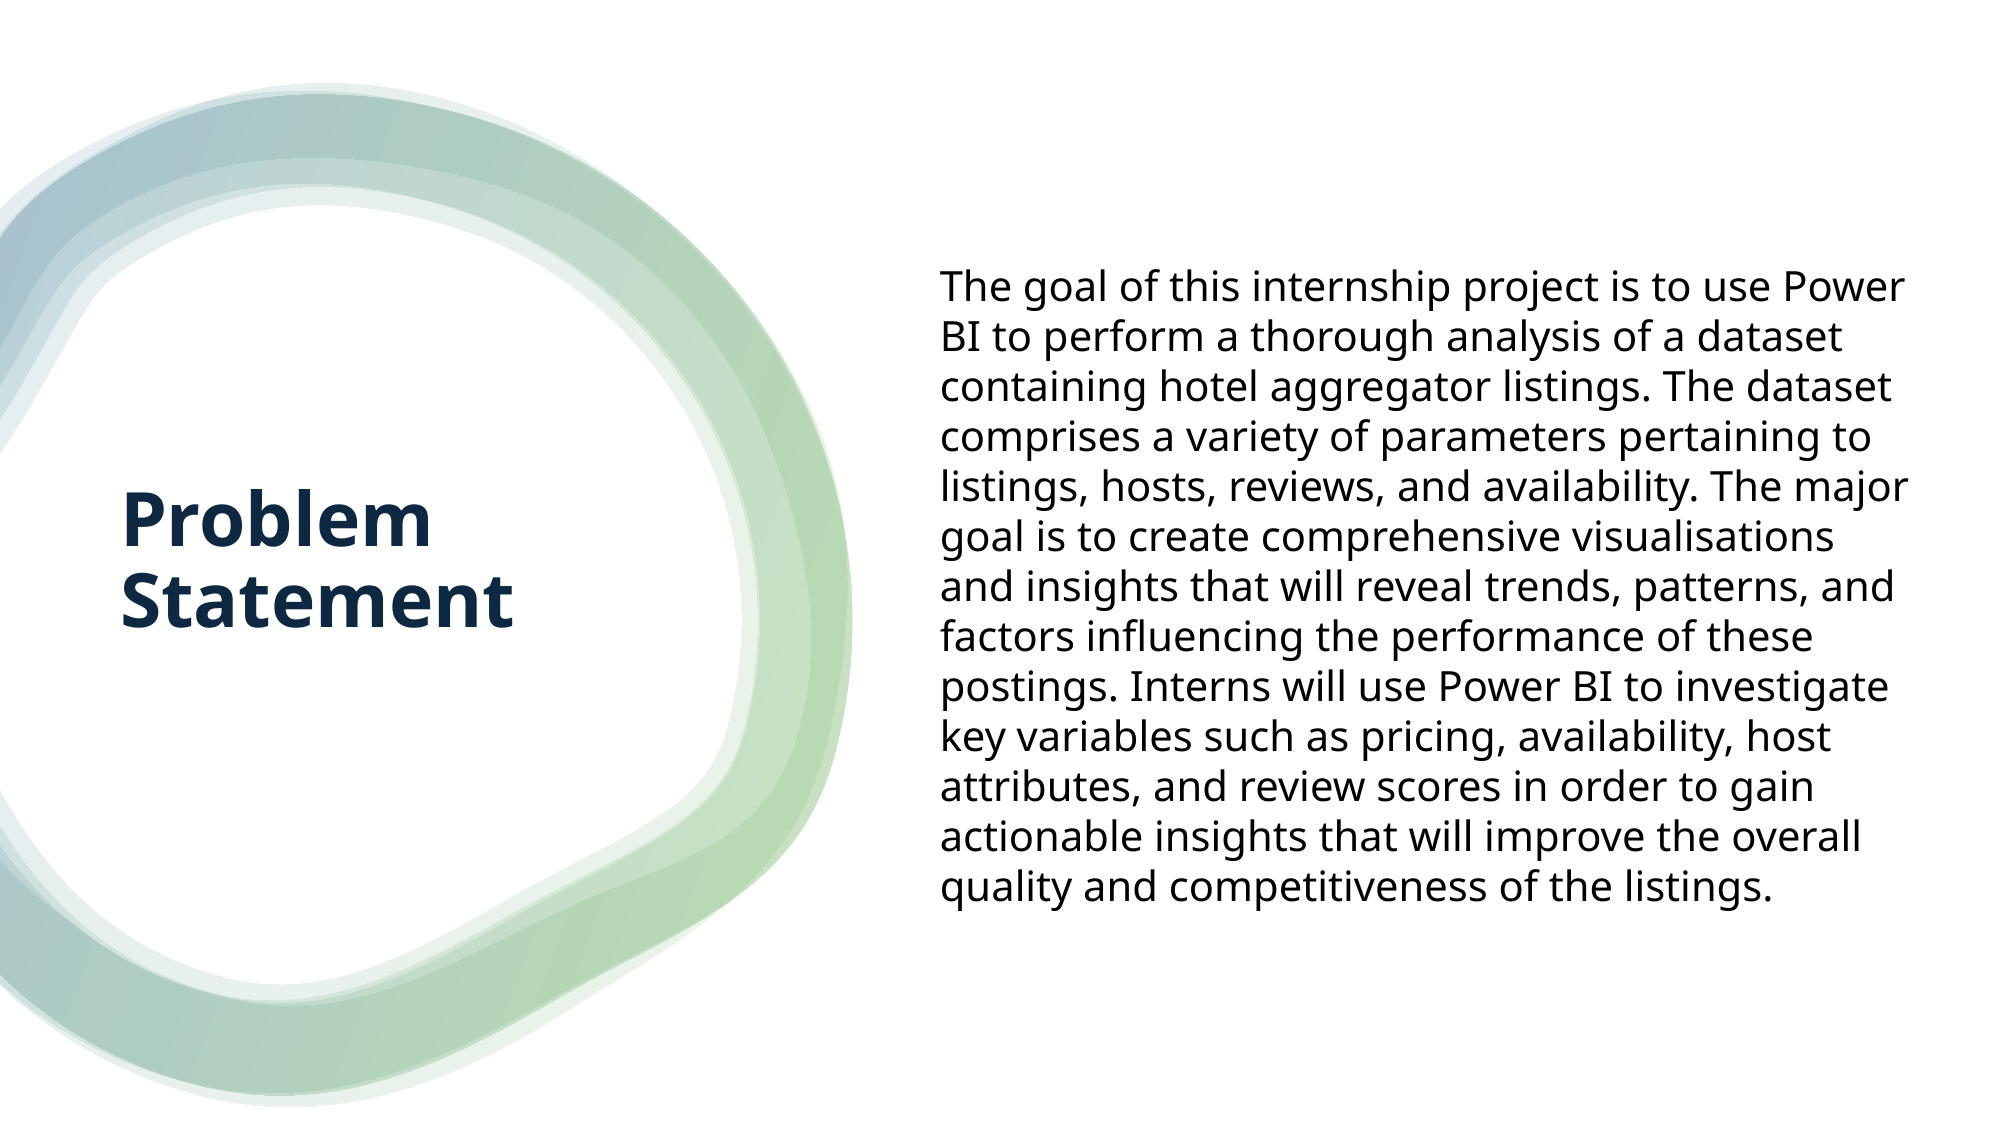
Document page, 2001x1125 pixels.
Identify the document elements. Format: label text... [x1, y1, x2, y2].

text_box The goal of this internship project is to use Power BI to perform a thorough analysis of a dataset containing hotel aggregator listings. The dataset comprises a variety of parameters pertaining to listings, hosts, reviews, and availability. The major goal is to create comprehensive visualisations and insights that will reveal trends, patterns, and factors influencing the performance of these postings. Interns will use Power BI to investigate key variables such as pricing, availability, host attributes, and review scores in order to gain actionable insights that will improve the overall quality and competitiveness of the listings. [924, 252, 1927, 918]
text_box [0, 0, 2000, 1125]
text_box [0, 82, 853, 1108]
